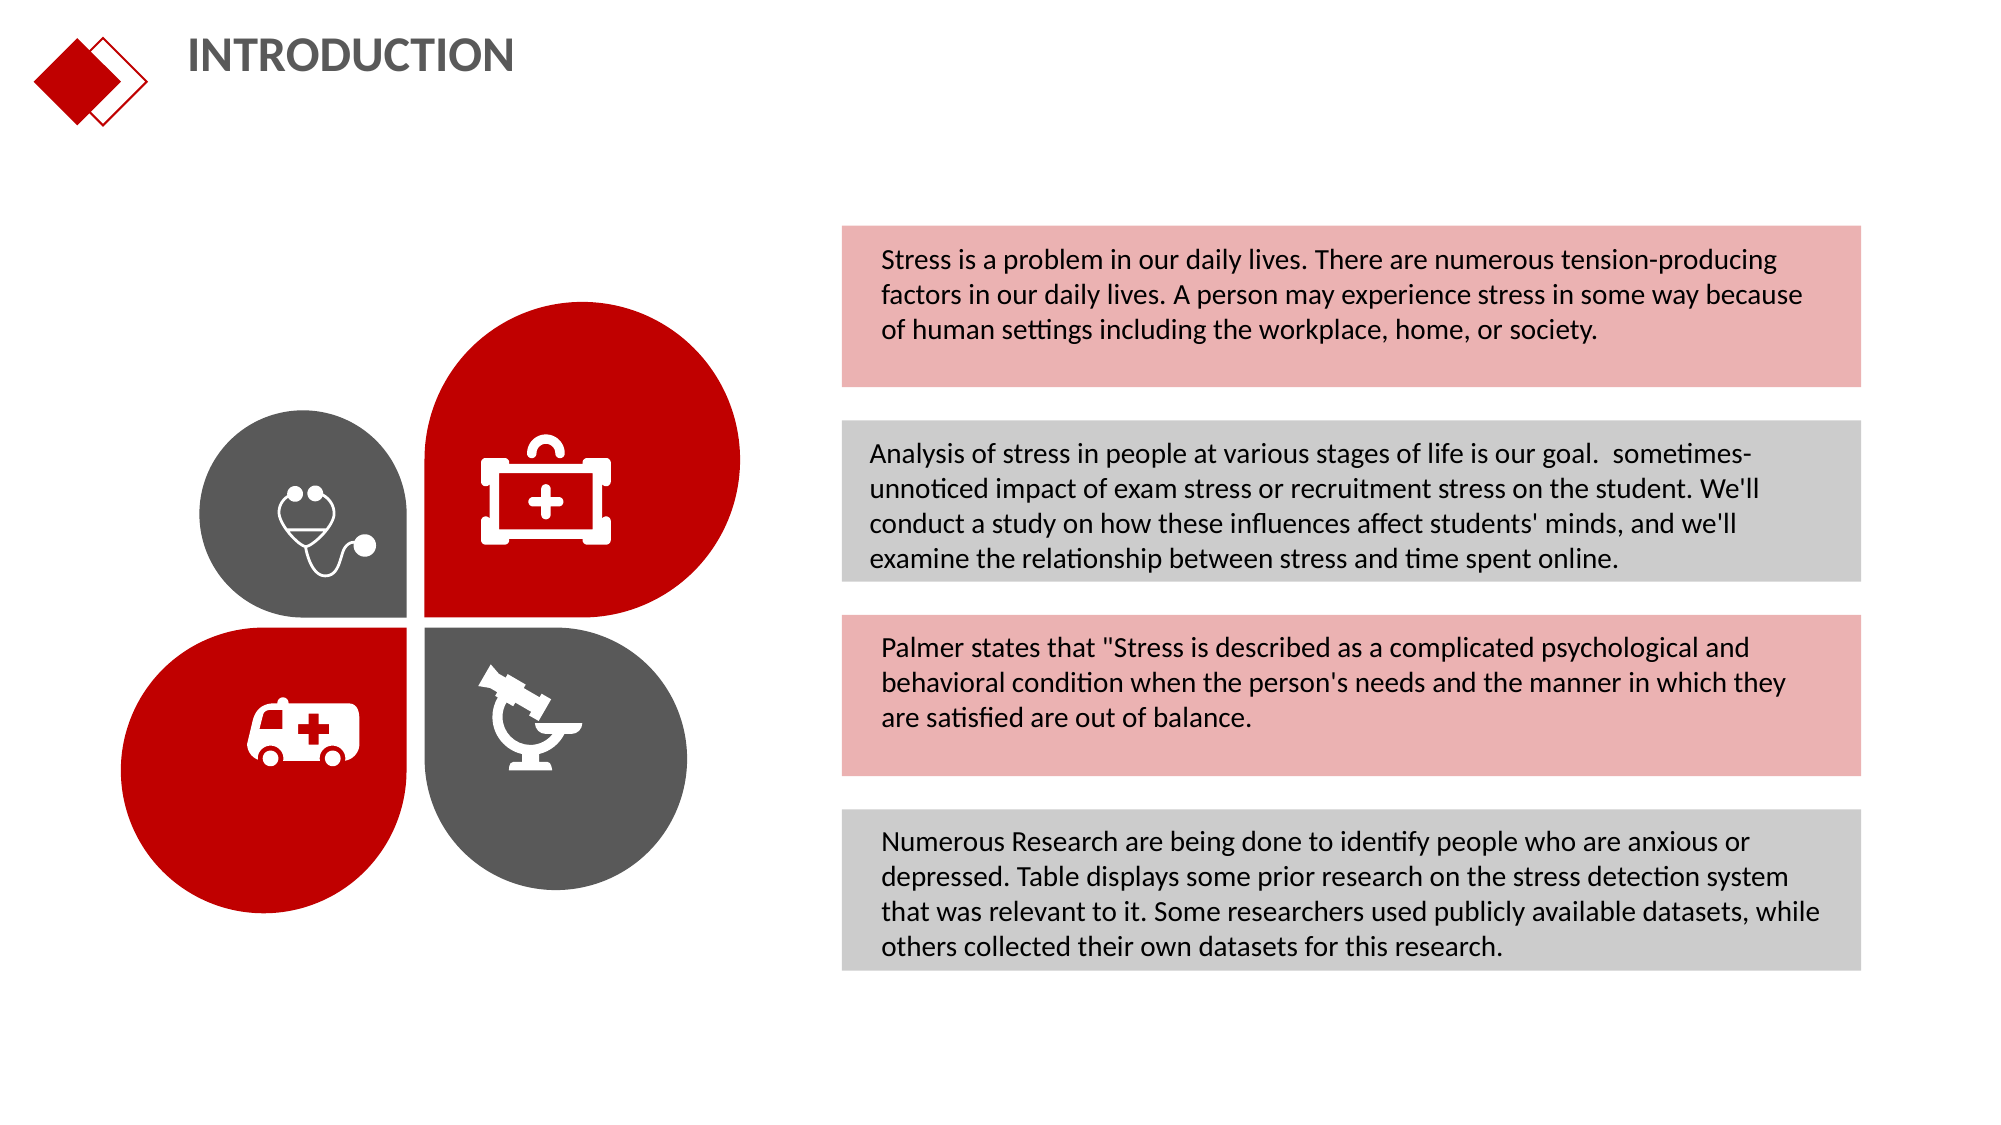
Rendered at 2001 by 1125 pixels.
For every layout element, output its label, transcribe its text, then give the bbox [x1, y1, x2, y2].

text_box [841, 419, 1862, 583]
text_box Analysis of stress in people at various stages of life is our goal. sometimes-unnoticed impact of exam stress or recruitment stress on the student. We'll conduct a study on how these influences affect students' minds, and we'll examine the relationship between stress and time spent online. [854, 427, 1837, 635]
text_box [57, 36, 149, 127]
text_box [120, 301, 741, 914]
text_box [1837, 614, 1862, 777]
text_box Stress is a problem in our daily lives. There are numerous tension-producing factors in our daily lives. A person may experience stress in some way because of human settings including the workplace, home, or society. [866, 233, 1837, 406]
text_box [32, 36, 90, 127]
text_box [841, 614, 866, 777]
text_box INTRODUCTION [171, 47, 885, 116]
text_box Numerous Research are being done to identify people who are anxious or depressed. Table displays some prior research on the stress detection system that was relevant to it. Some researchers used publicly available datasets, while others collected their own datasets for this research. [866, 814, 1837, 1005]
text_box Palmer states that "Stress is described as a complicated psychological and behavioral condition when the person's needs and the manner in which they are satisfied are out of balance. [866, 621, 1837, 794]
text_box [841, 225, 1862, 388]
text_box [841, 808, 1862, 972]
